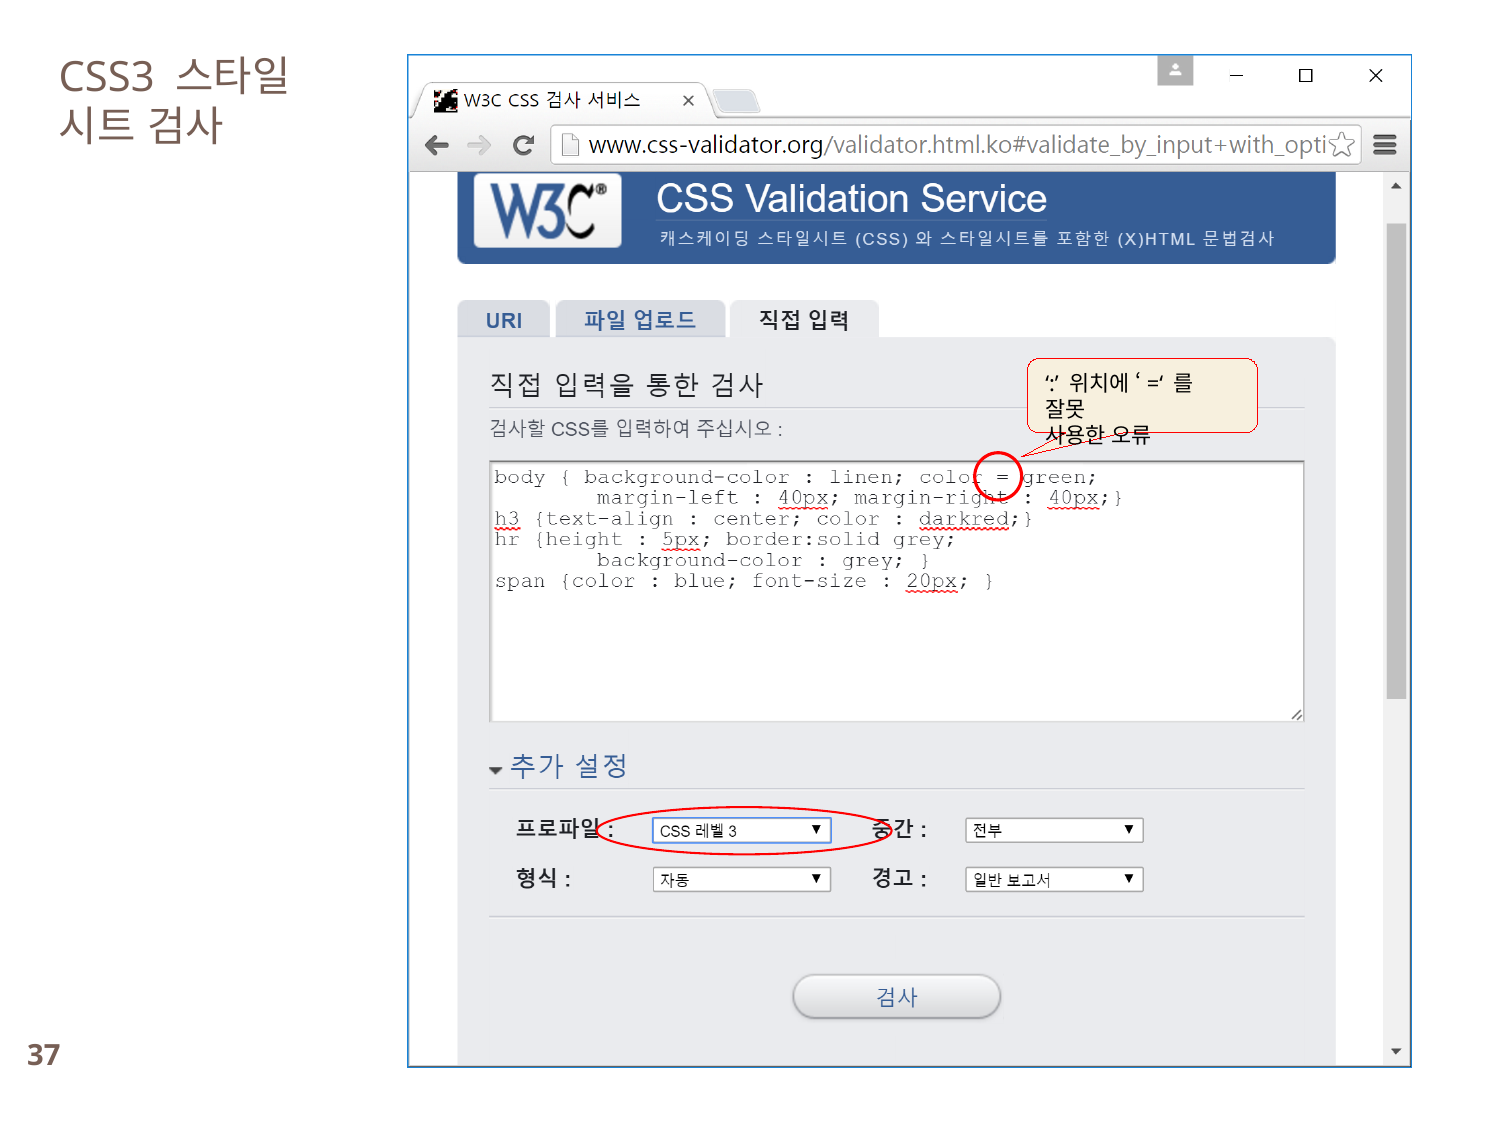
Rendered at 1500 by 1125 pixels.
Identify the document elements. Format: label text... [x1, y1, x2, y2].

slide_number 37 [0, 1025, 88, 1088]
text_box CSS3 스타일 시트 검사 [43, 42, 366, 155]
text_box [407, 54, 1412, 1069]
